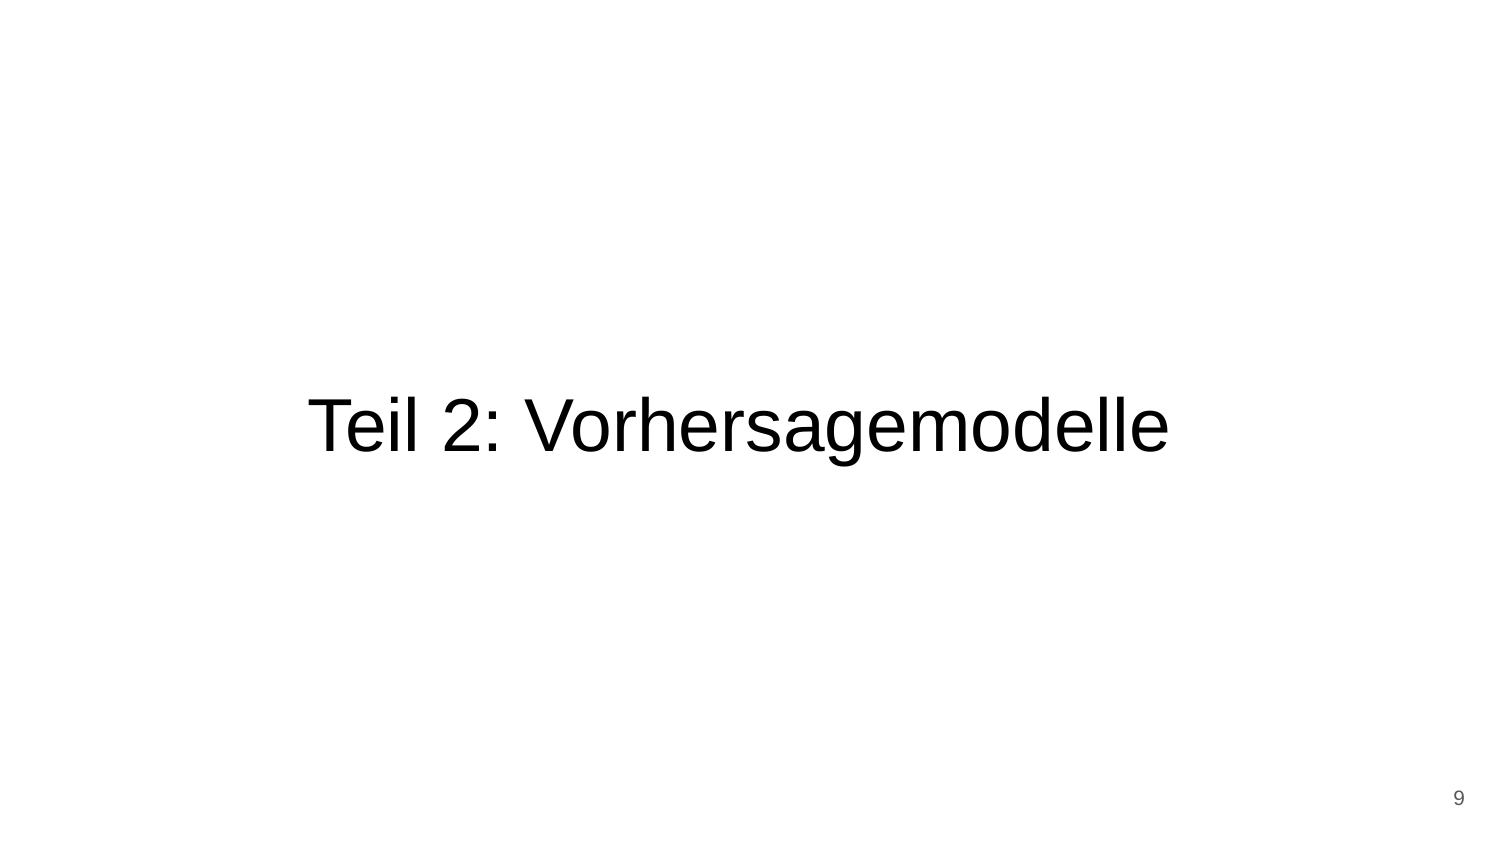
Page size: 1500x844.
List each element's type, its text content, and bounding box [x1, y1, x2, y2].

title Teil 2: Vorhersagemodelle [51, 352, 1449, 491]
slide_number ‹#› [1389, 764, 1480, 830]
